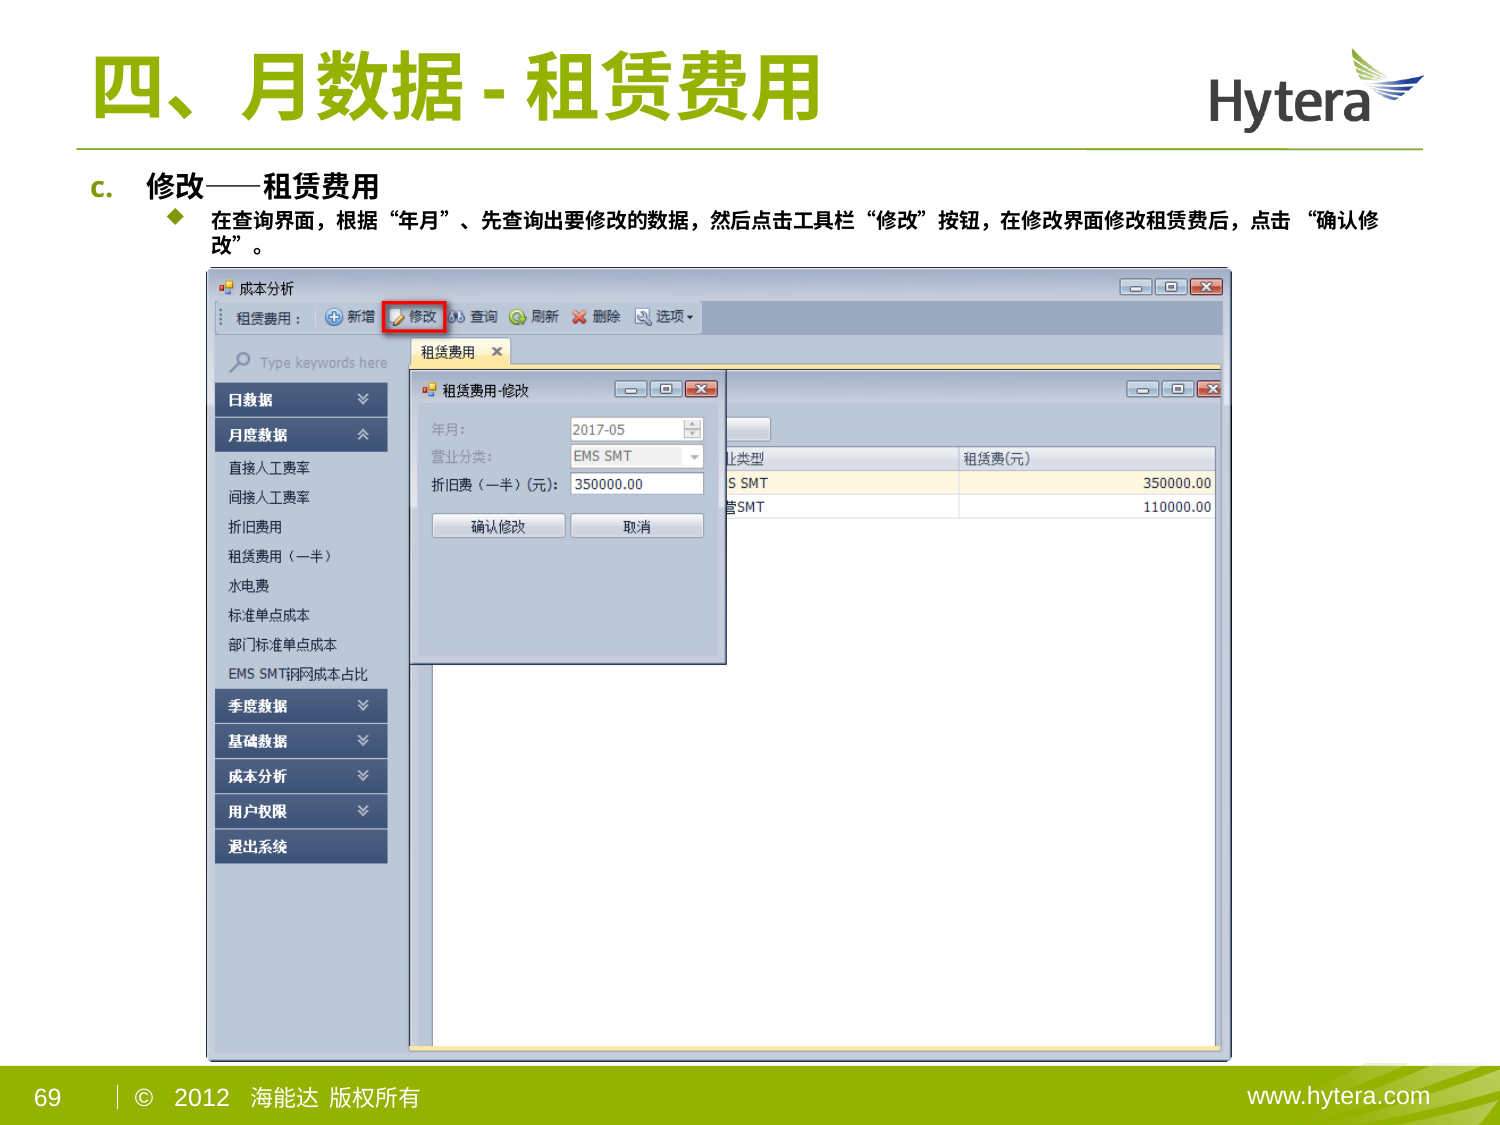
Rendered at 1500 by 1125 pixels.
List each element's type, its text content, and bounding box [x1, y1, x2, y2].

list 修改——租赁费用 在查询界面，根据“年月”、先查询出要修改的数据，然后点击工具栏“修改”按钮，在修改界面修改租赁费后，点击 “确认修改”。 [75, 160, 1425, 1059]
picture [206, 266, 1500, 1125]
title 四、月数据-租赁费用 [75, 38, 1425, 131]
